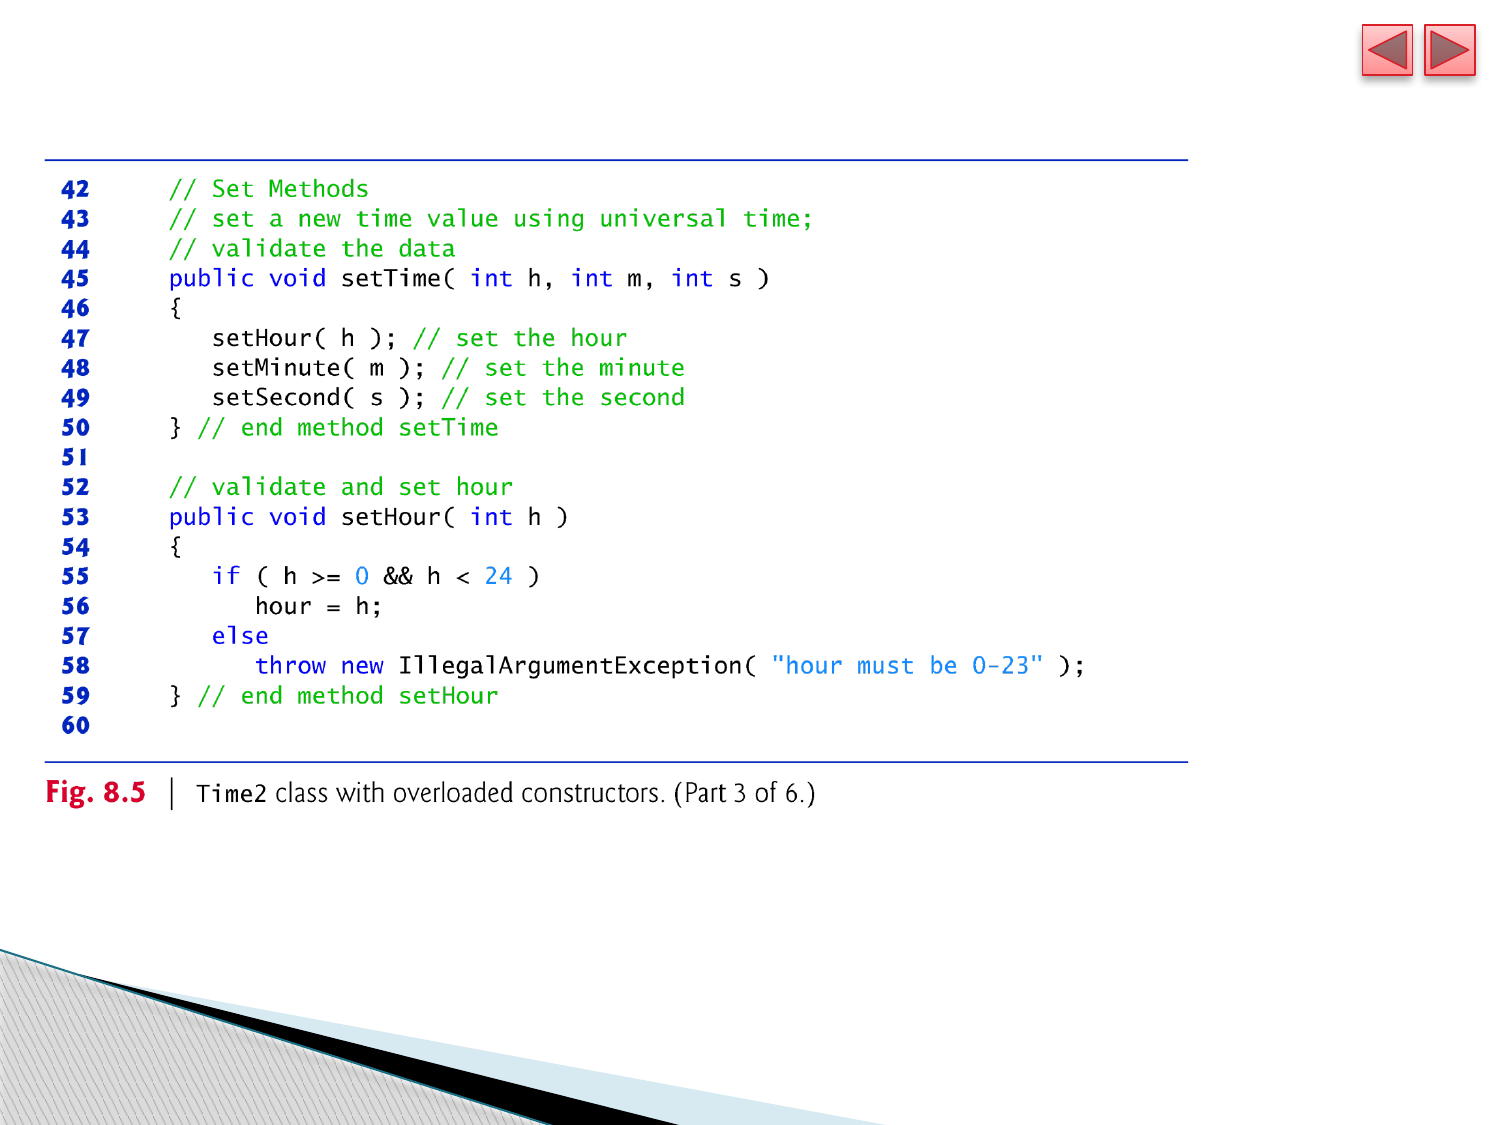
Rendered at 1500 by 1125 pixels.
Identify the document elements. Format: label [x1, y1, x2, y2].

picture [0, 106, 1500, 1018]
